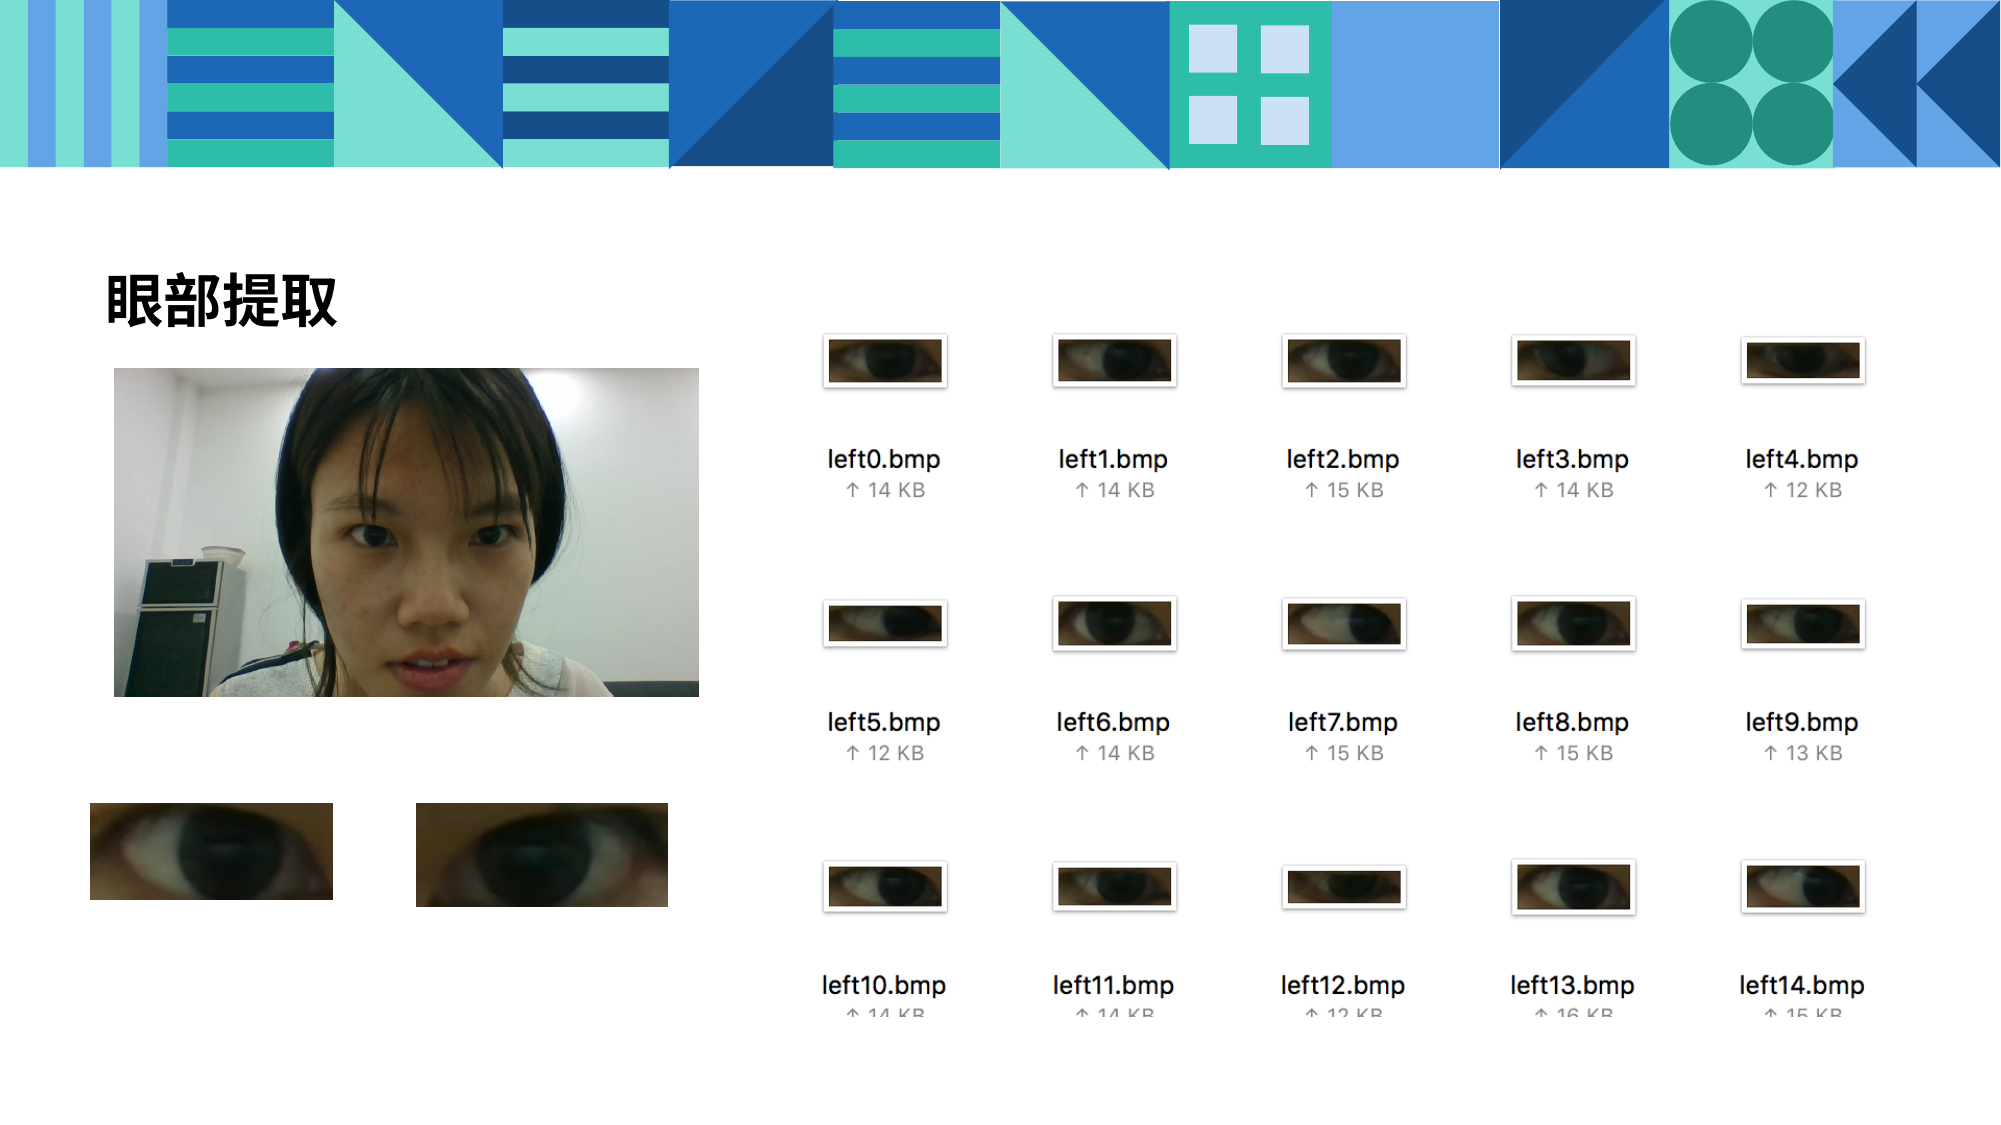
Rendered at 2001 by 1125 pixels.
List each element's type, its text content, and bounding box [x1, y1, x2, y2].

picture [114, 368, 699, 697]
picture [90, 803, 333, 900]
picture [416, 803, 668, 907]
picture [781, 303, 1916, 1017]
list 眼部提取 [90, 256, 668, 351]
